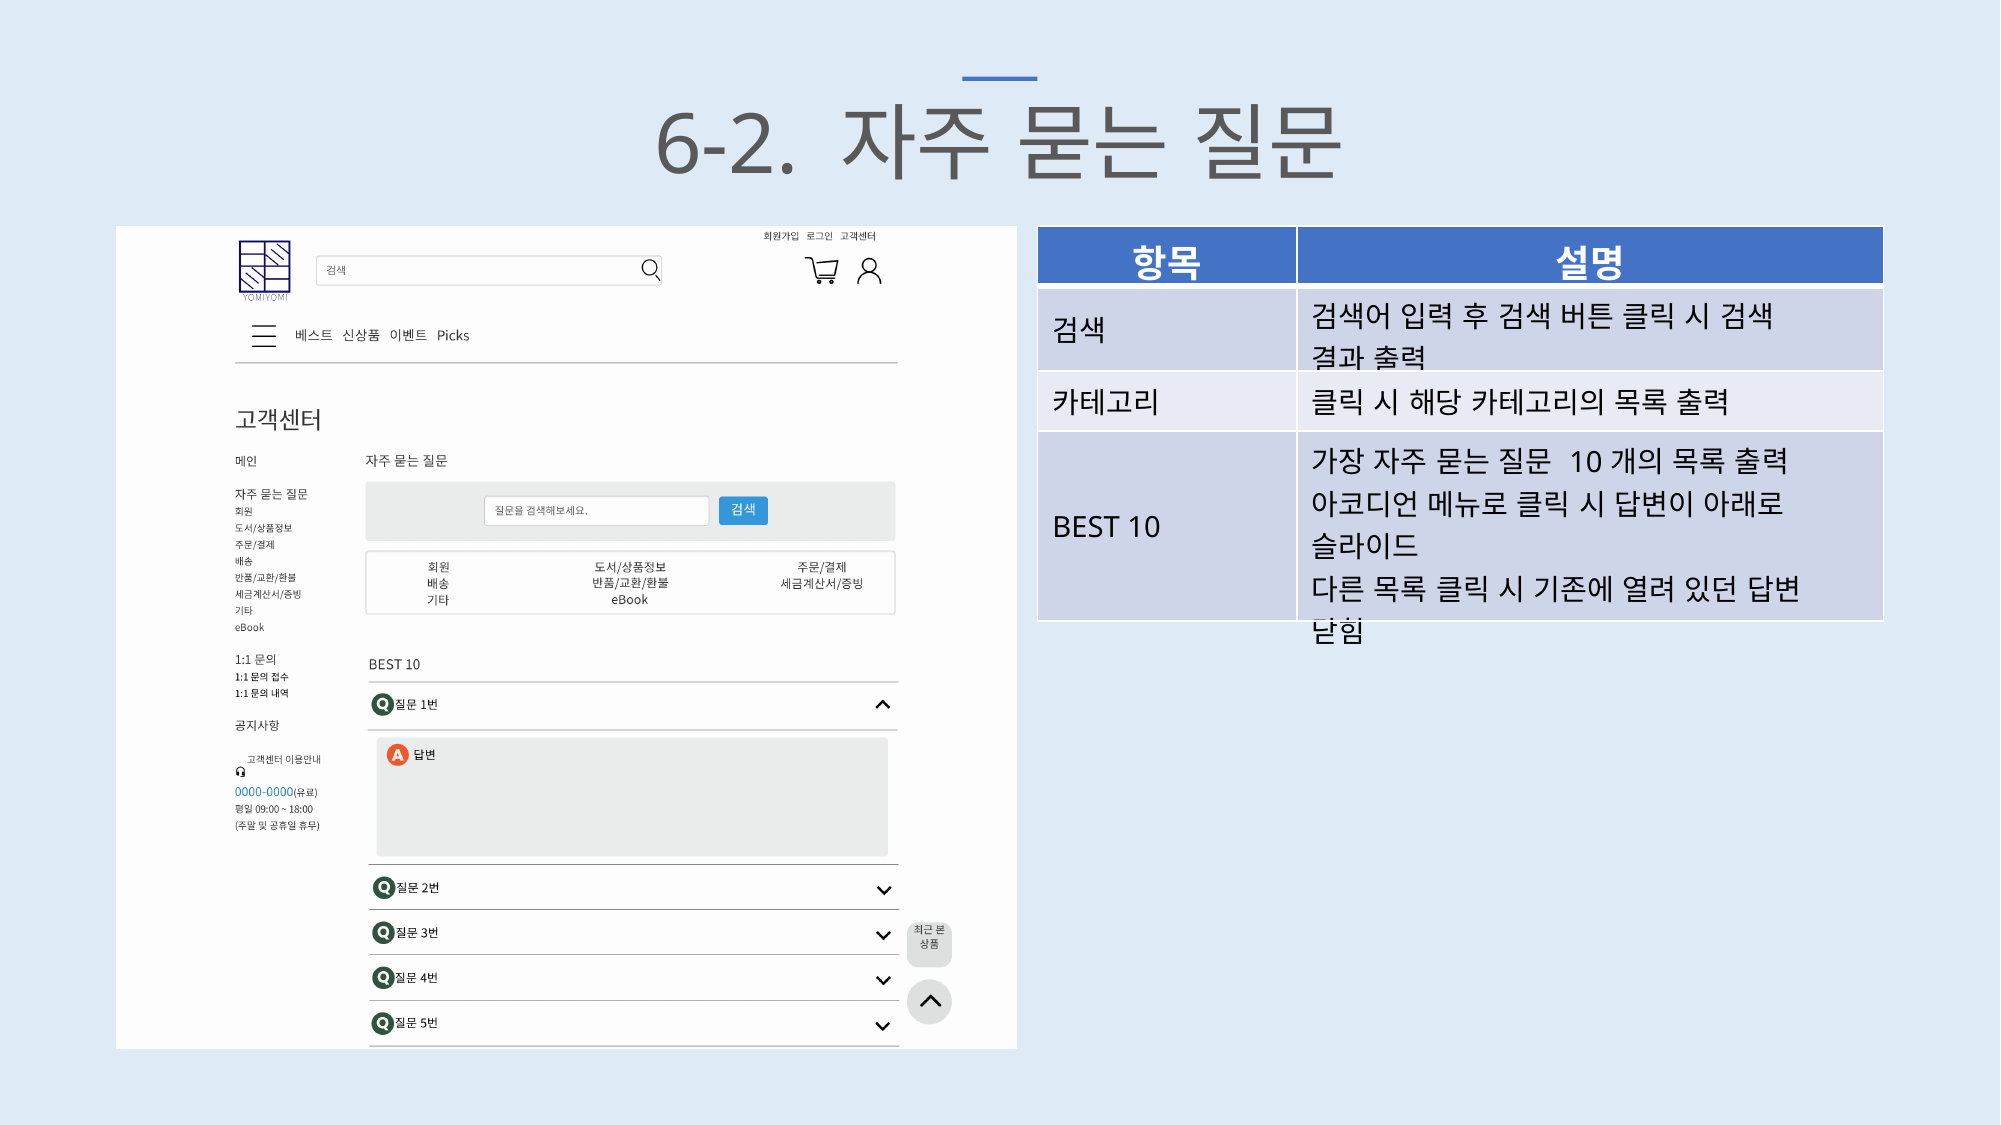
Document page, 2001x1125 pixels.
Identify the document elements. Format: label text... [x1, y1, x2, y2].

table_cell 가장 자주 묻는 질문 10개의 목록 출력 아코디언 메뉴로 클릭 시 답변이 아래로 슬라이드 다른 목록 클릭 시 기존에 열려 있던 답변 닫힘 [1298, 432, 1883, 620]
text_box [961, 76, 1038, 82]
table_cell 클릭 시 해당 카테고리의 목록 출력 [1298, 372, 1883, 430]
table_cell BEST 10 [1038, 432, 1296, 620]
table_header 설명 [1298, 227, 1883, 283]
table_cell 검색 [1038, 289, 1296, 370]
text_box 6-2. 자주 묻는 질문 [639, 82, 1361, 198]
table_header 항목 [1038, 227, 1296, 283]
table_cell 카테고리 [1038, 372, 1296, 430]
table_cell 검색어 입력 후 검색 버튼 클릭 시 검색 결과 출력 [1298, 289, 1883, 370]
picture [116, 226, 1017, 1049]
